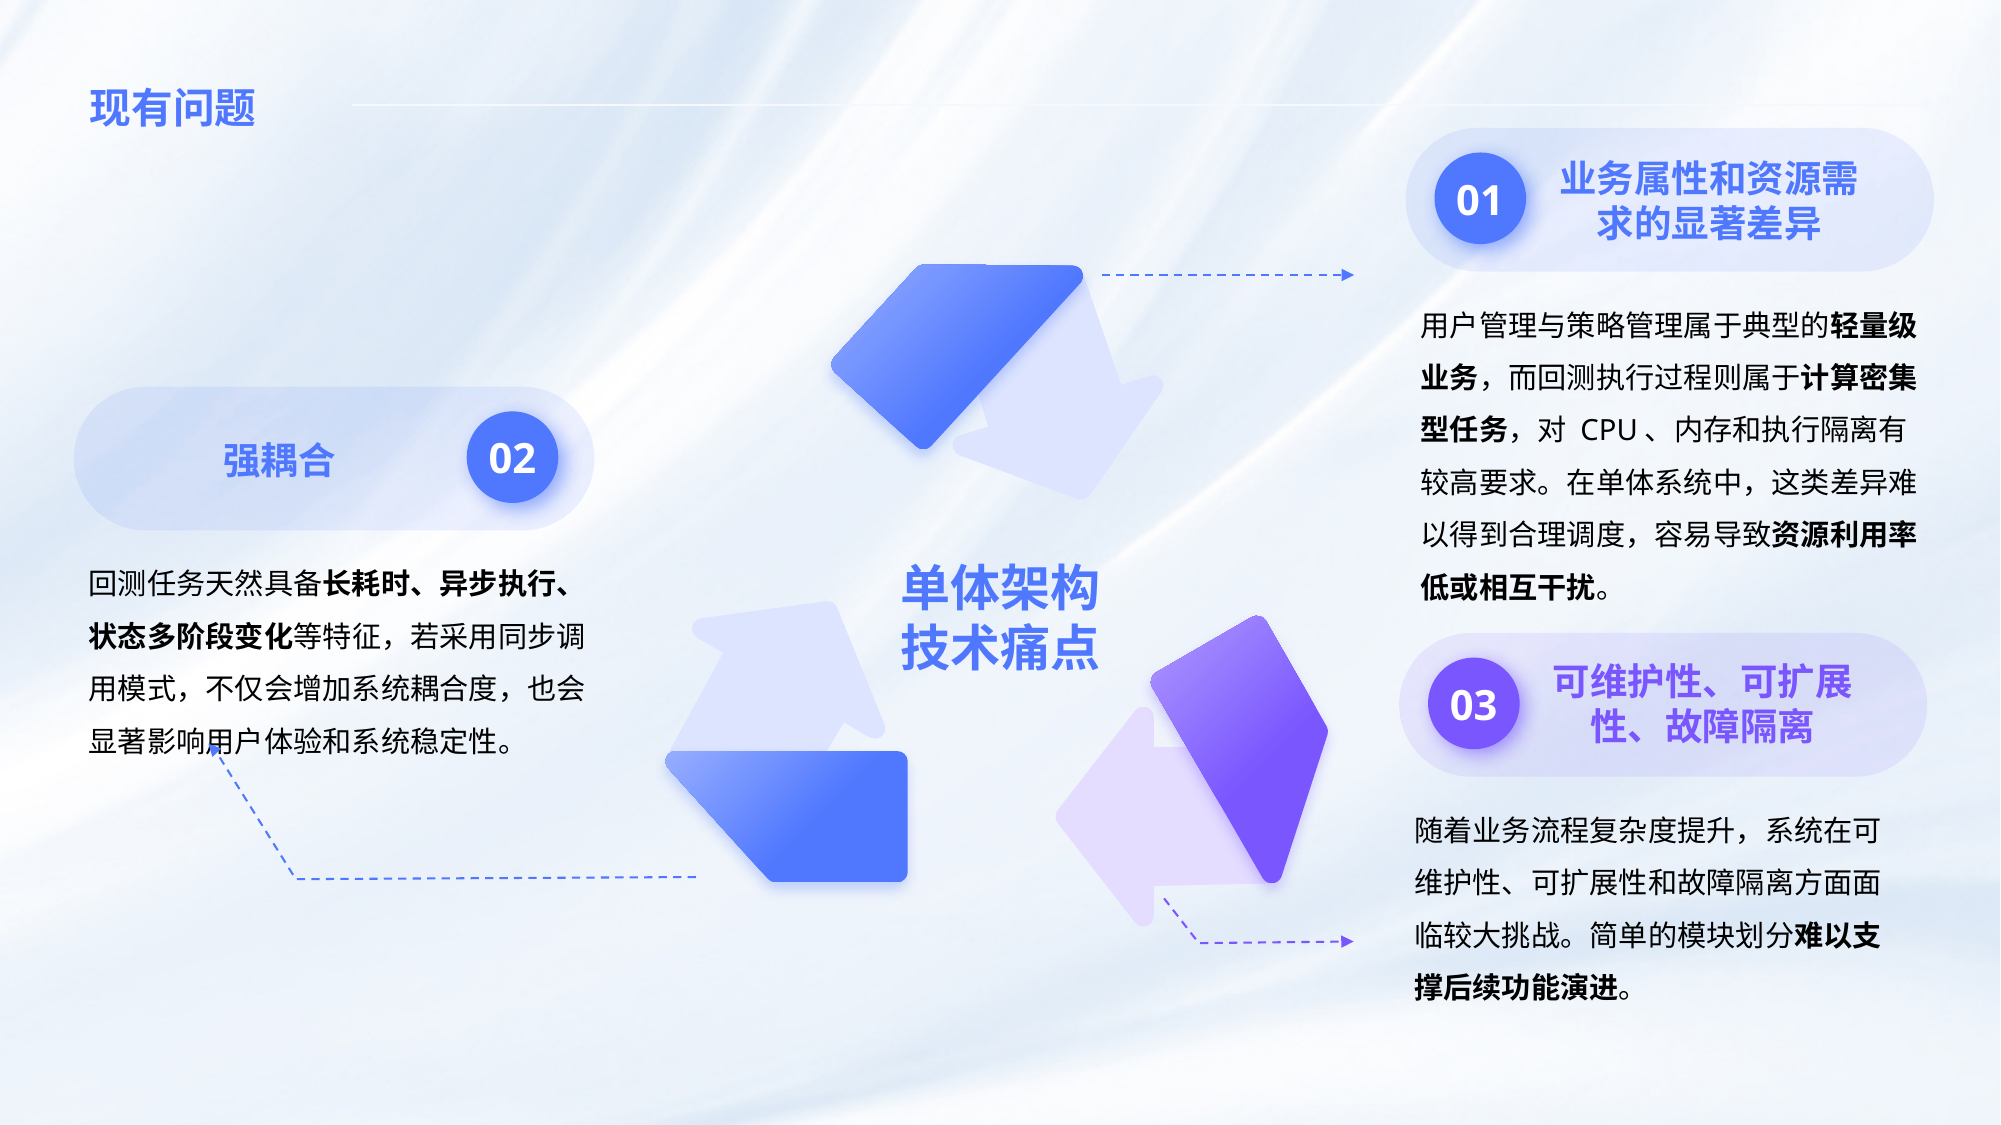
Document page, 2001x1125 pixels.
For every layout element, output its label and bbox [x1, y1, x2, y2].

text_box [73, 386, 609, 744]
text_box [1398, 632, 1928, 996]
text_box [1404, 127, 1935, 423]
picture [0, 0, 2000, 1125]
